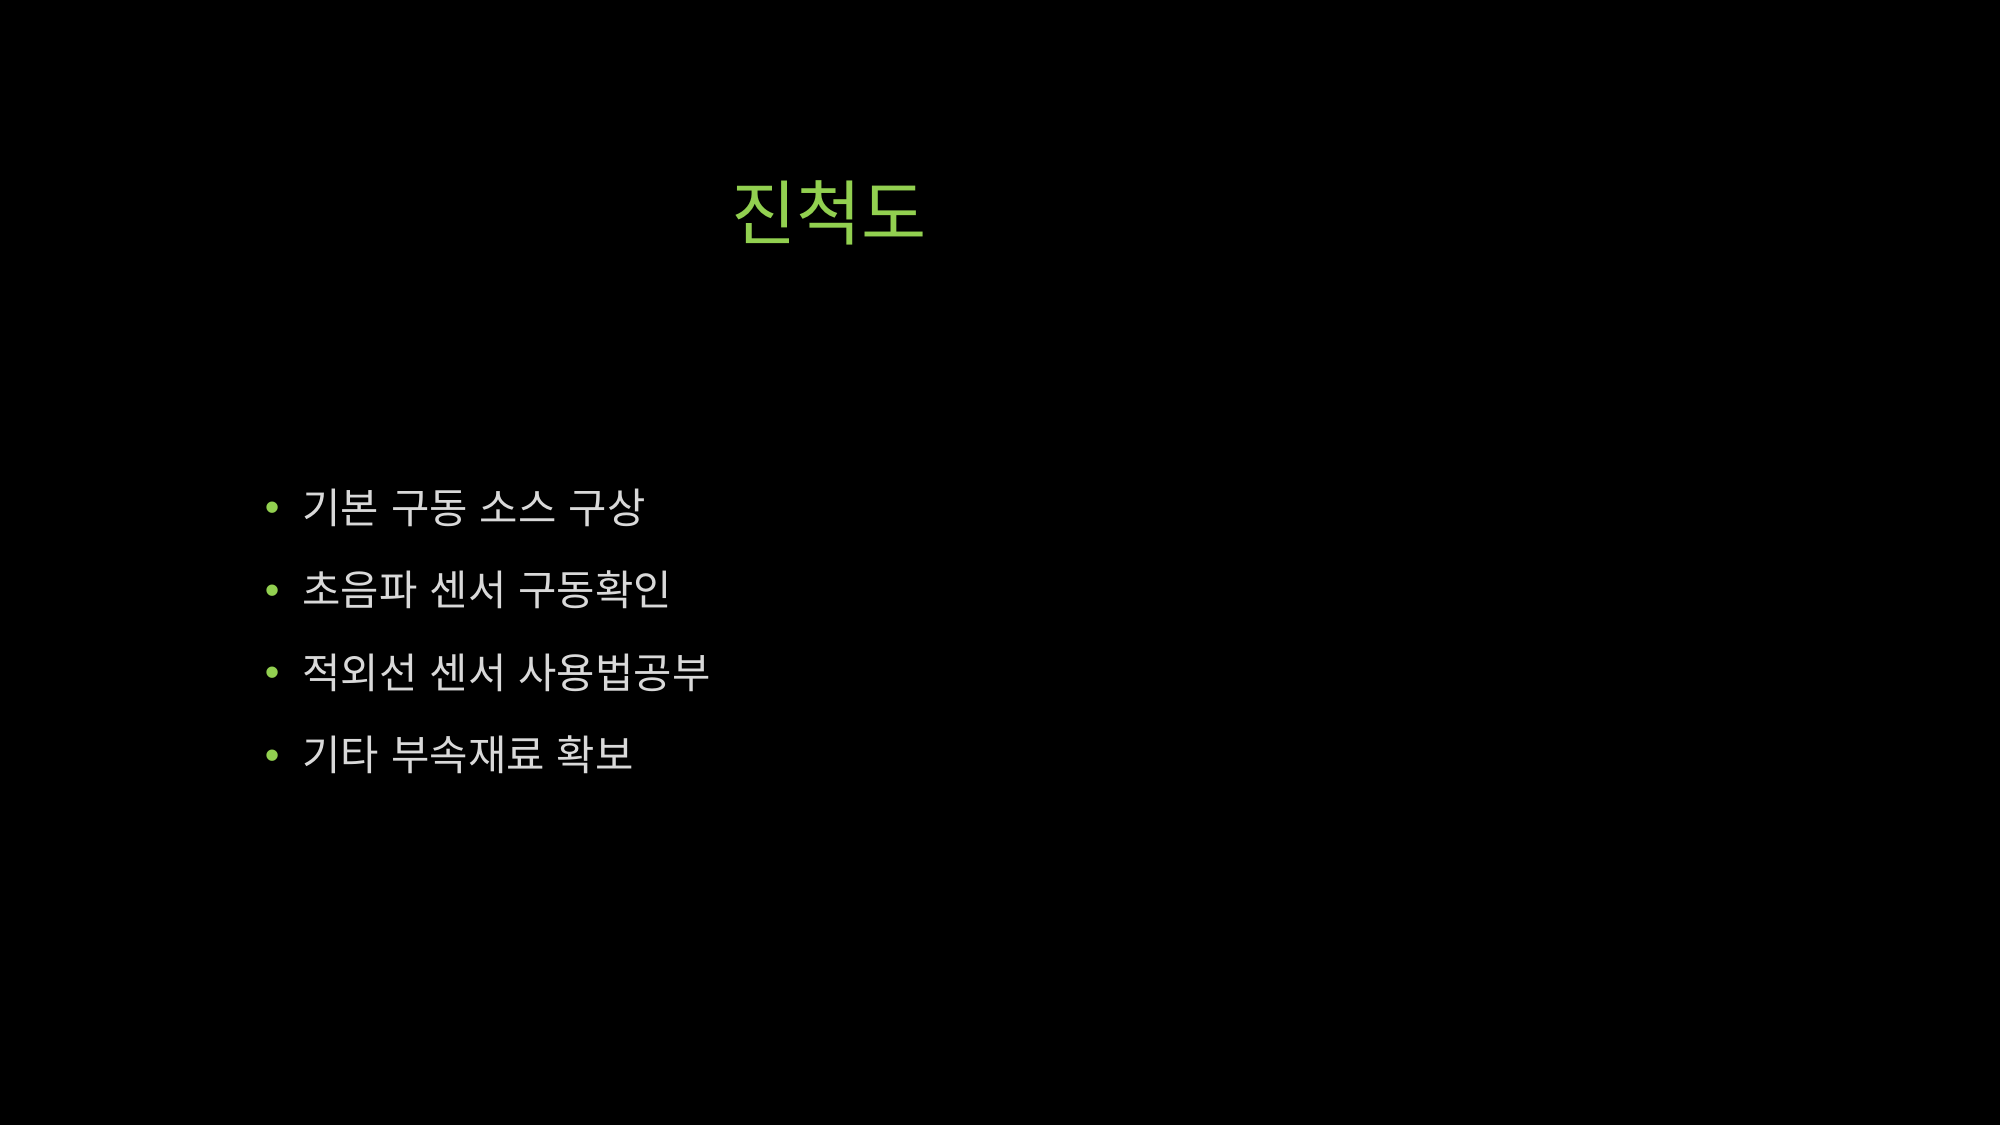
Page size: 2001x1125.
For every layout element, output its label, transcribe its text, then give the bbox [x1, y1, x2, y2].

list 기본 구동 소스 구상 초음파 센서 구동확인 적외선 센서 사용법공부 기타 부속재료 확보 [249, 479, 1750, 1000]
title 진척도 [716, 75, 1750, 263]
